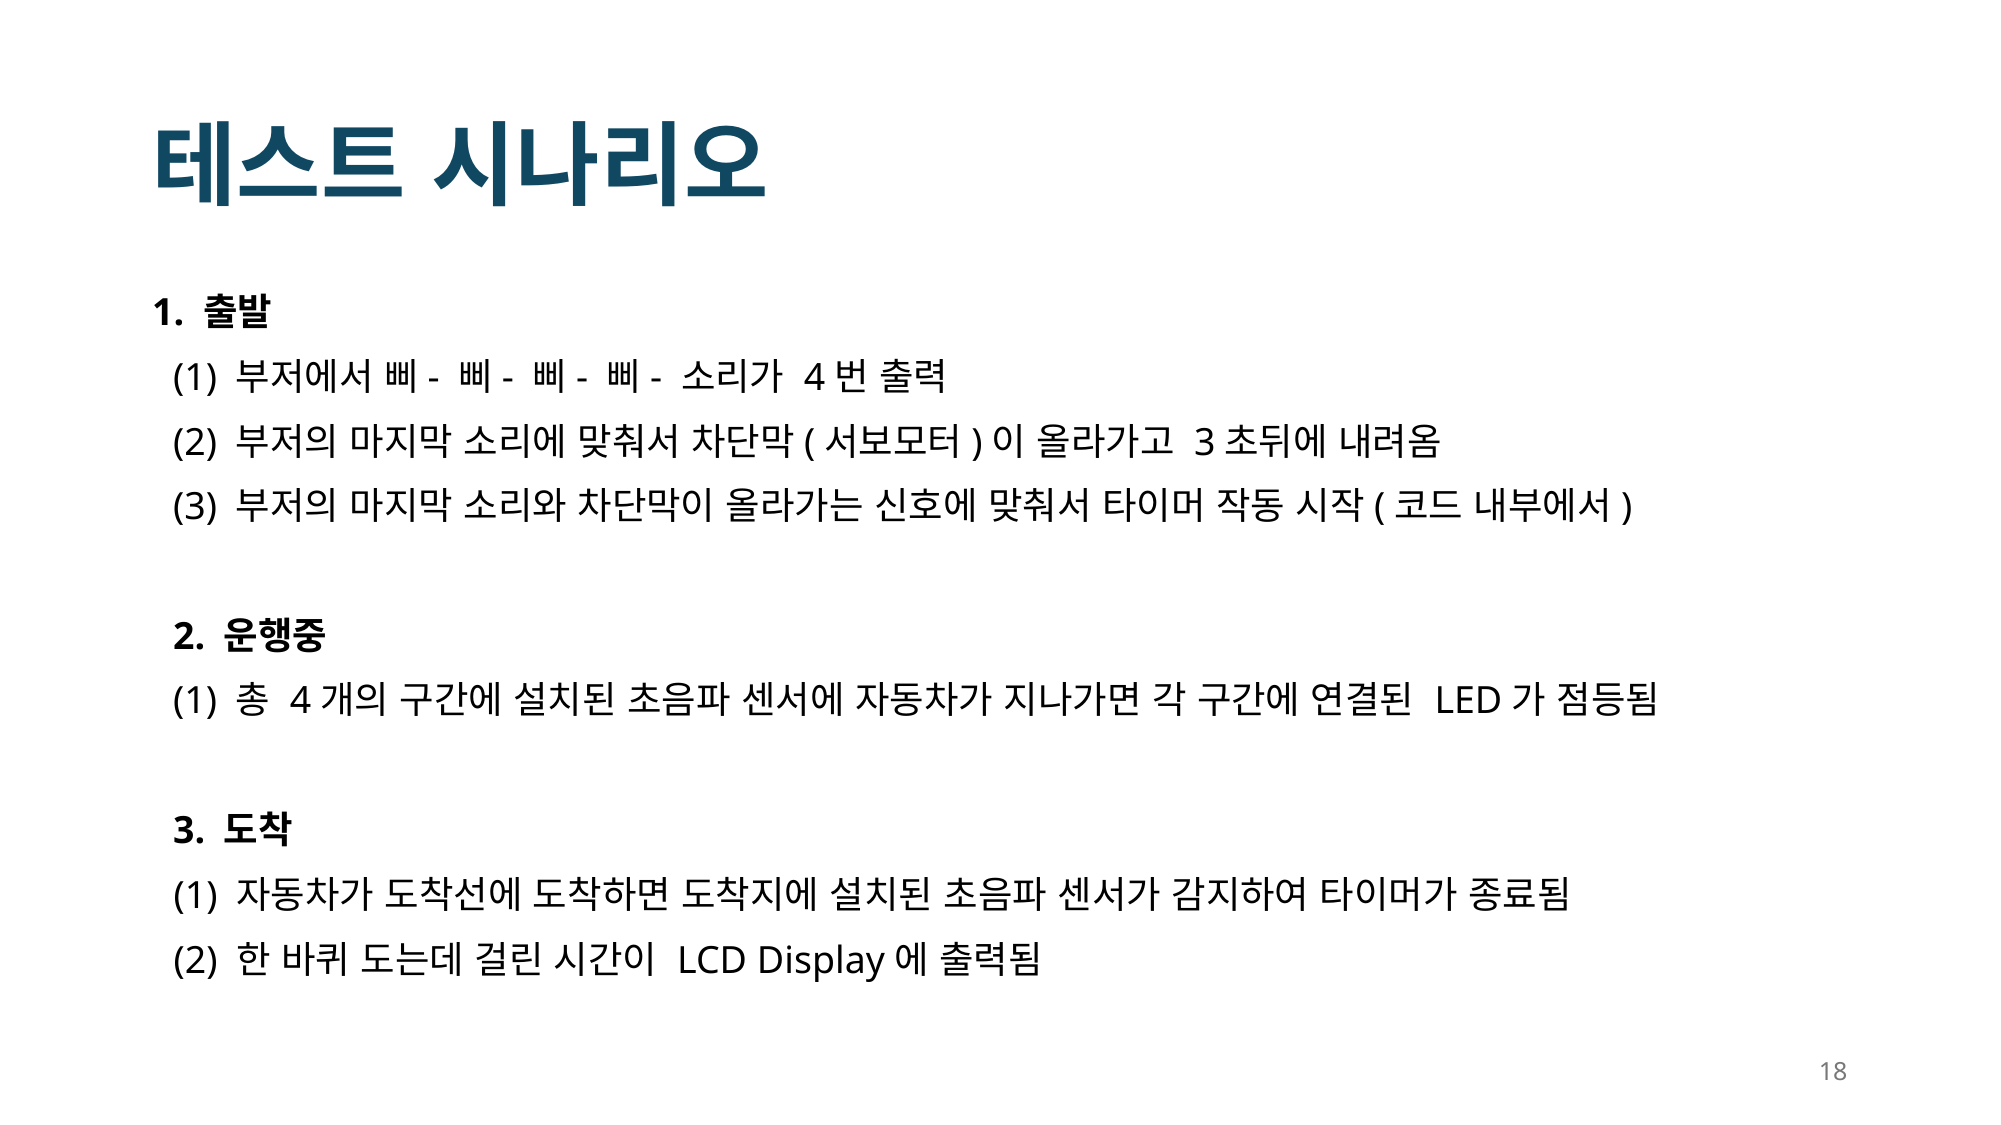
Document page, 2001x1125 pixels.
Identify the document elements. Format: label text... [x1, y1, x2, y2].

text_box 1. 출발 (1) 부저에서 삐- 삐- 삐- 삐- 소리가 4번 출력 (2) 부저의 마지막 소리에 맞춰서 차단막(서보모터)이 올라가고 3초뒤에 내려옴 (3) 부저의 마지막 소리와 차단막이 올라가는 신호에 맞춰서 타이머 작동 시작(코드 내부에서) 2. 운행중 (1) 총 4개의 구간에 설치된 초음파 센서에 자동차가 지나가면 각 구간에 연결된 LED가 점등됨 3. 도착 (1) 자동차가 도착선에 도착하면 도착지에 설치된 초음파 센서가 감지하여 타이머가 종료됨 (2) 한 바퀴 도는데 걸린 시간이 LCD Display에 출력됨 [137, 277, 1835, 988]
title 테스트 시나리오 [137, 59, 1863, 278]
slide_number 18 [1412, 1042, 1863, 1103]
